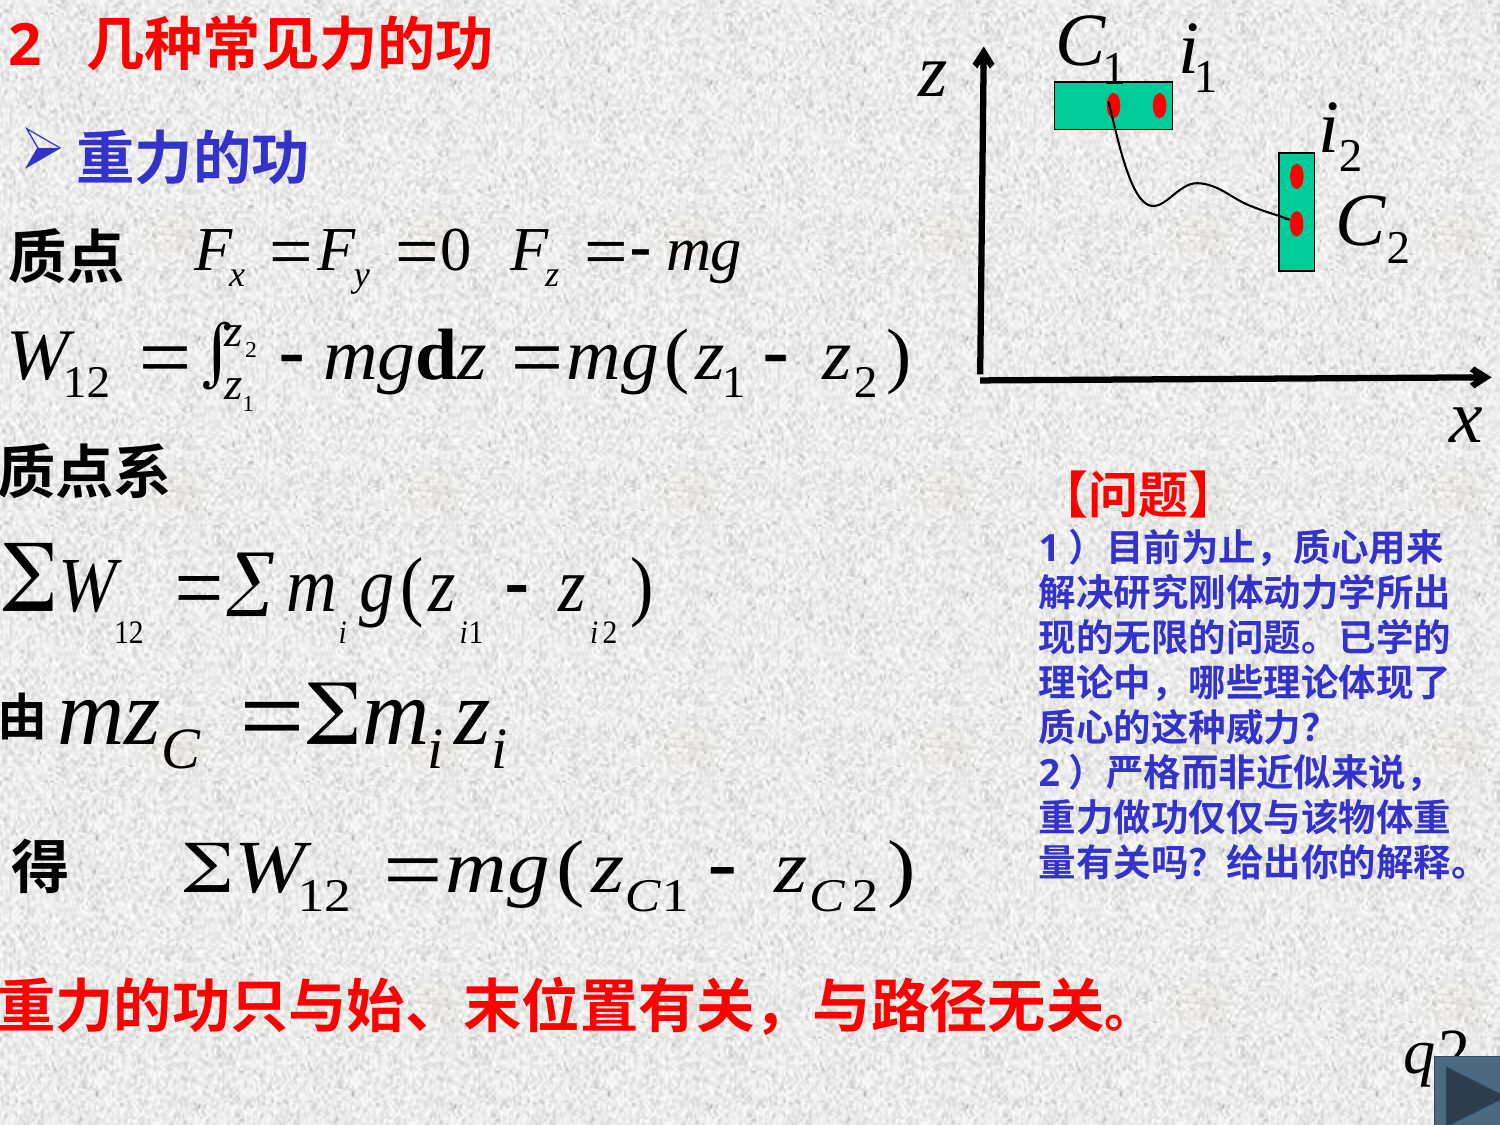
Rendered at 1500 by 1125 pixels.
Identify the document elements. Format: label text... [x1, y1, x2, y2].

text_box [980, 377, 1492, 381]
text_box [1049, 0, 1130, 94]
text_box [0, 656, 520, 786]
text_box [1290, 211, 1303, 236]
text_box [1153, 93, 1166, 118]
text_box 2 几种常见力的功 [0, 0, 542, 85]
text_box [1116, 82, 1173, 130]
text_box [1279, 152, 1315, 271]
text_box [1329, 174, 1419, 274]
text_box 质点系 [0, 427, 303, 513]
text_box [1172, 2, 1225, 102]
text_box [980, 46, 984, 375]
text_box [1393, 1014, 1480, 1101]
text_box [1290, 164, 1303, 189]
picture [0, 0, 1500, 1125]
text_box 【问题】 1）目前为止，质心用来解决研究刚体动力学所出现的无限的问题。已学的理论中，哪些理论体现了质心的这种威力？ 2）严格而非近似来说，重力做功仅仅与该物体重量有关吗？给出你的解释。 [1023, 456, 1480, 891]
text_box [1054, 94, 1114, 130]
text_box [0, 822, 928, 926]
text_box [1107, 101, 1290, 221]
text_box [907, 53, 960, 106]
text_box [1437, 394, 1495, 457]
text_box 重力的功 [5, 113, 455, 199]
text_box 质点 [0, 212, 183, 298]
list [5, 302, 923, 421]
text_box [1108, 94, 1120, 108]
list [0, 526, 668, 657]
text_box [1312, 81, 1374, 181]
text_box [183, 207, 756, 307]
text_box 重力的功只与始、末位置有关，与路径无关。 [0, 961, 1185, 1047]
